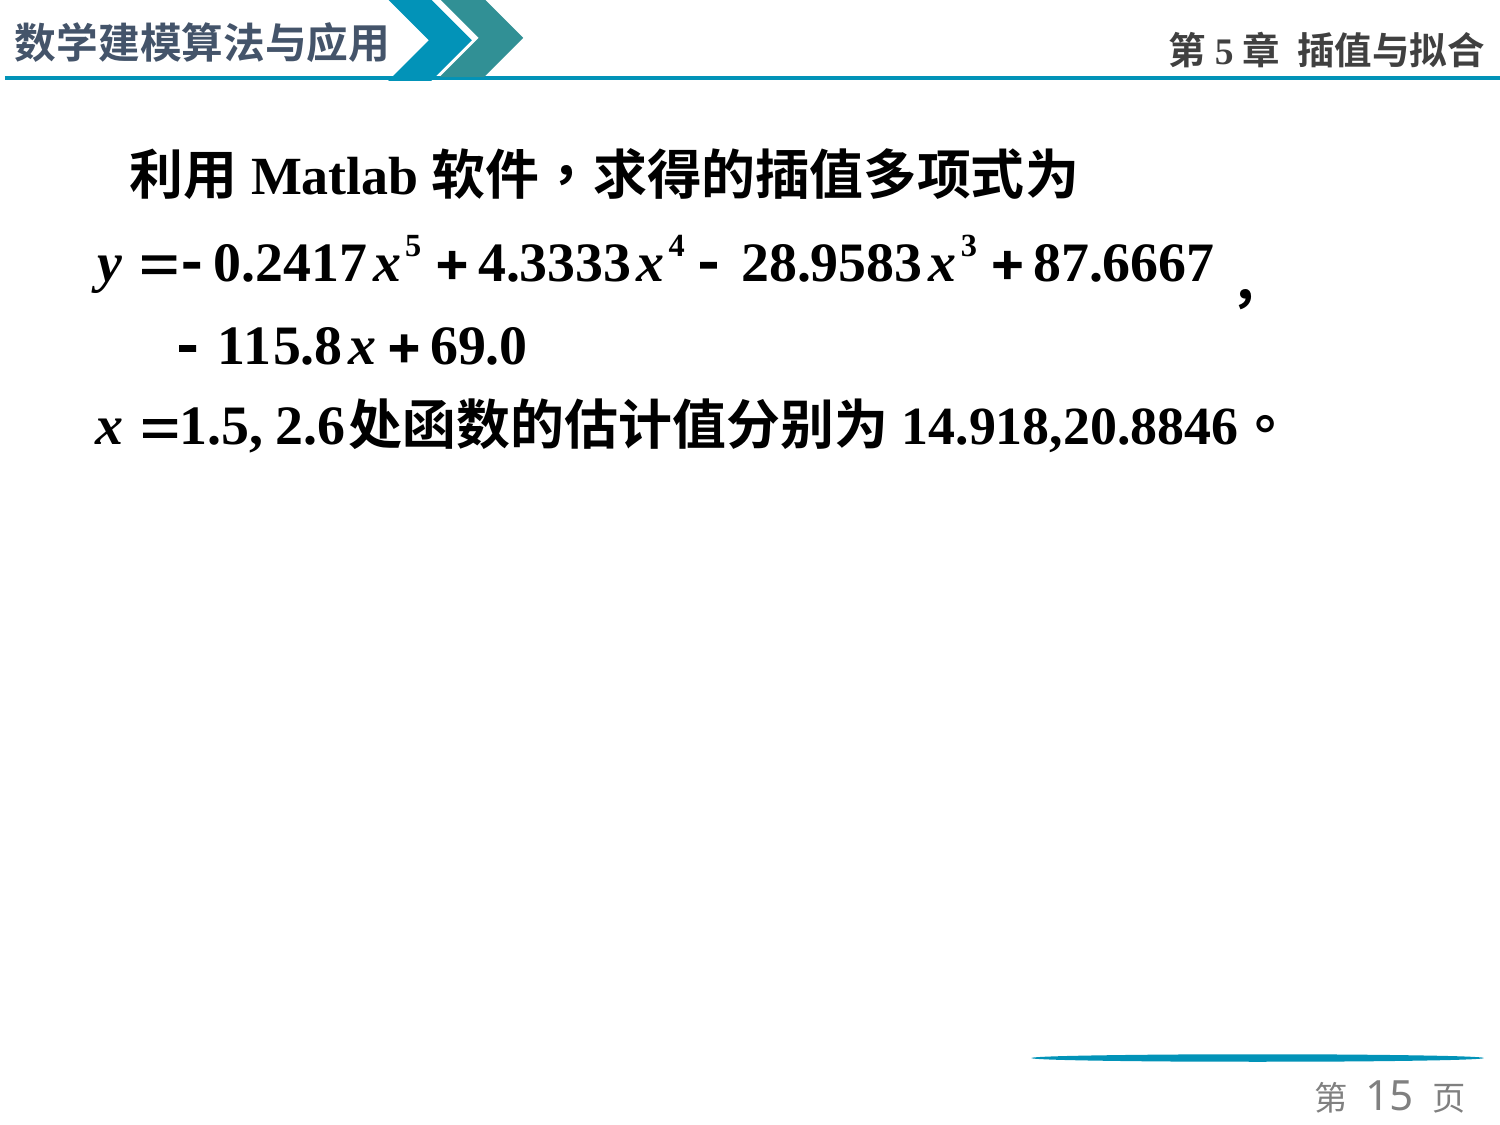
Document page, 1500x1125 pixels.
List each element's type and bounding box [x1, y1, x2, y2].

text_box [87, 132, 1365, 590]
